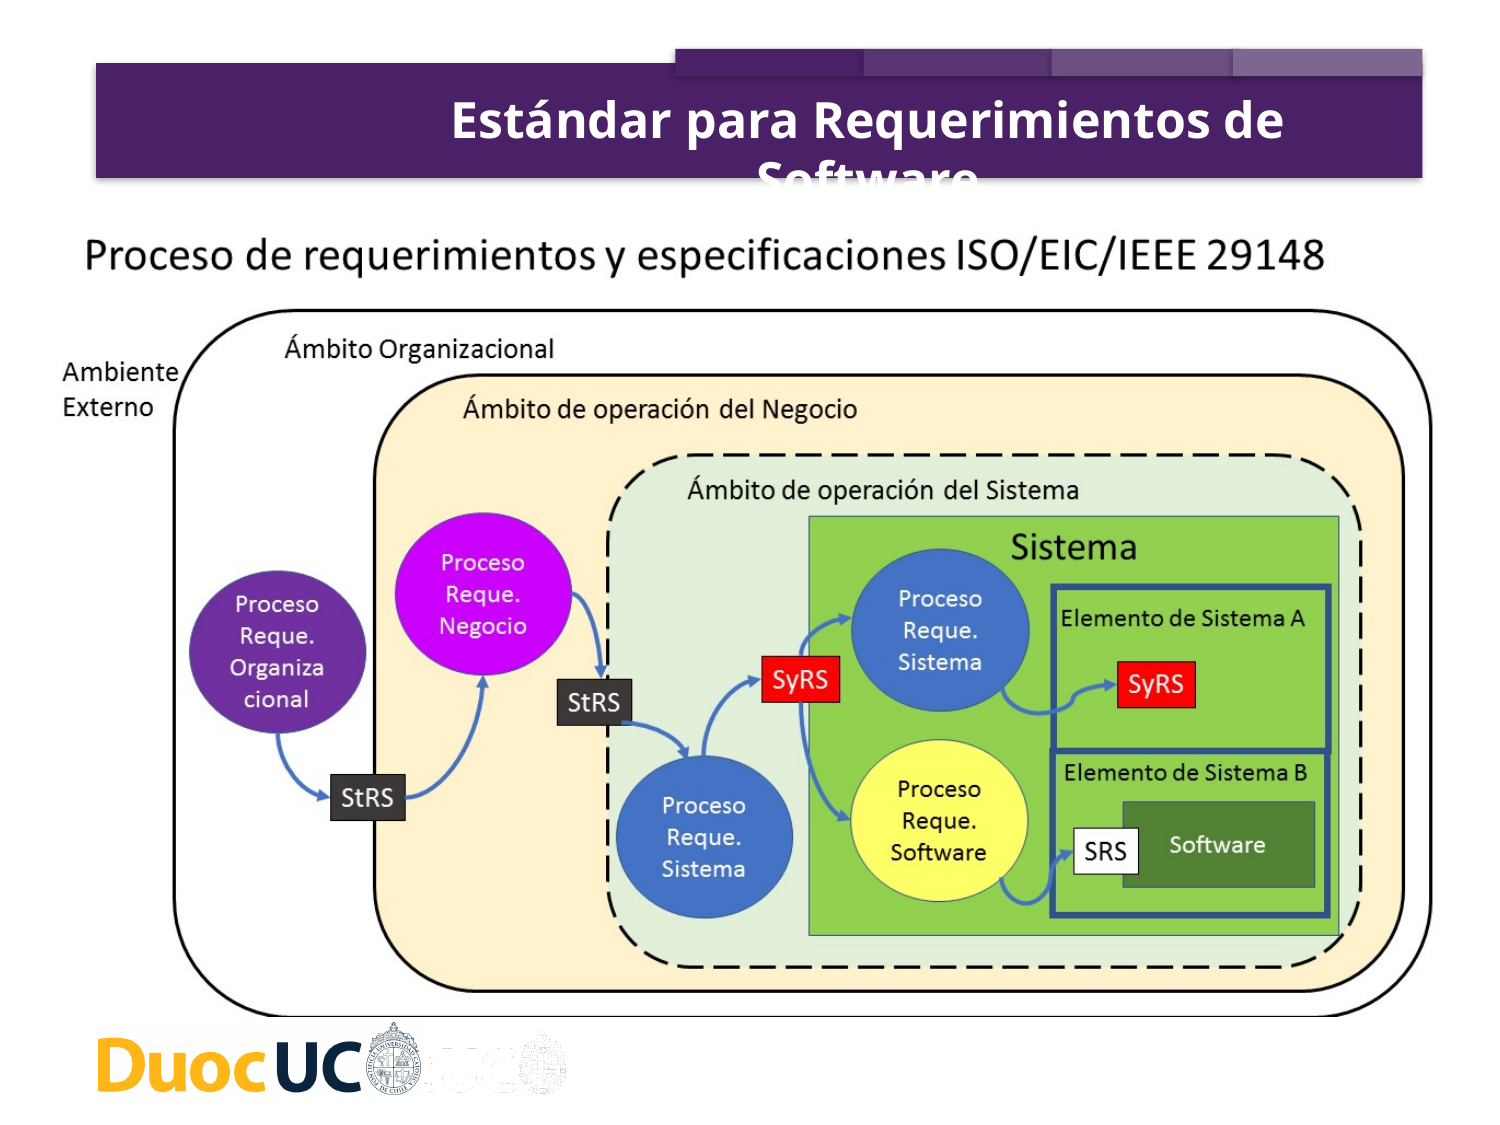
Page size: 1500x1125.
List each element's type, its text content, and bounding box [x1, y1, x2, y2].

text_box Estándar para Requerimientos de Software [348, 81, 1388, 217]
picture [96, 1021, 566, 1095]
picture [61, 229, 1462, 1018]
